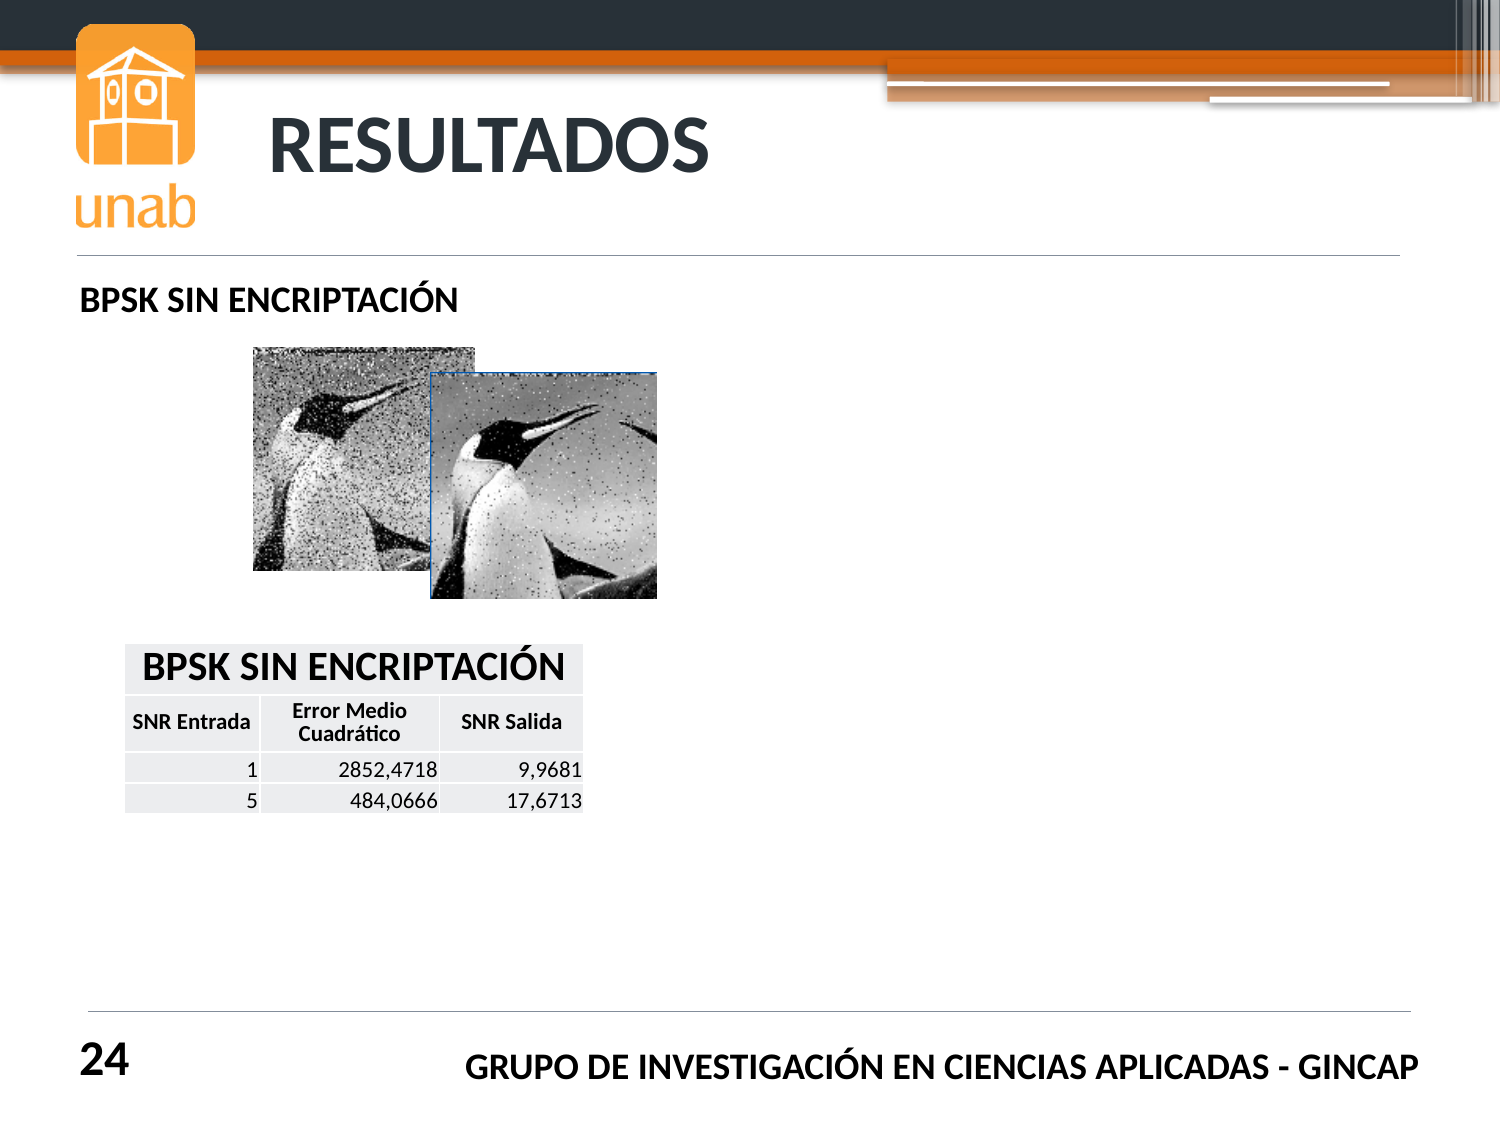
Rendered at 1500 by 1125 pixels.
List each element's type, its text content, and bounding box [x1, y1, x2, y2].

text_box 24 [64, 1018, 160, 1093]
table_cell Error Medio Cuadrático [261, 696, 439, 751]
text_box GRUPO DE INVESTIGACIÓN EN CIENCIAS APLICADAS - GINCAP [383, 1034, 1435, 1095]
table_cell 9,9681 [440, 753, 583, 782]
table_cell 2852,4718 [261, 753, 439, 782]
table_cell 17,6713 [440, 784, 583, 813]
table_cell 1 [125, 753, 259, 782]
picture [253, 347, 658, 600]
picture [76, 23, 195, 228]
text_box RESULTADOS [253, 45, 1400, 233]
table_cell SNR Entrada [125, 696, 259, 751]
table_cell SNR Salida [440, 696, 583, 751]
table_header BPSK SIN ENCRIPTACIÓN [125, 644, 583, 694]
table_cell 484,0666 [261, 784, 439, 813]
text_box BPSK SIN ENCRIPTACIÓN [64, 267, 1376, 372]
table_cell 5 [125, 784, 259, 813]
